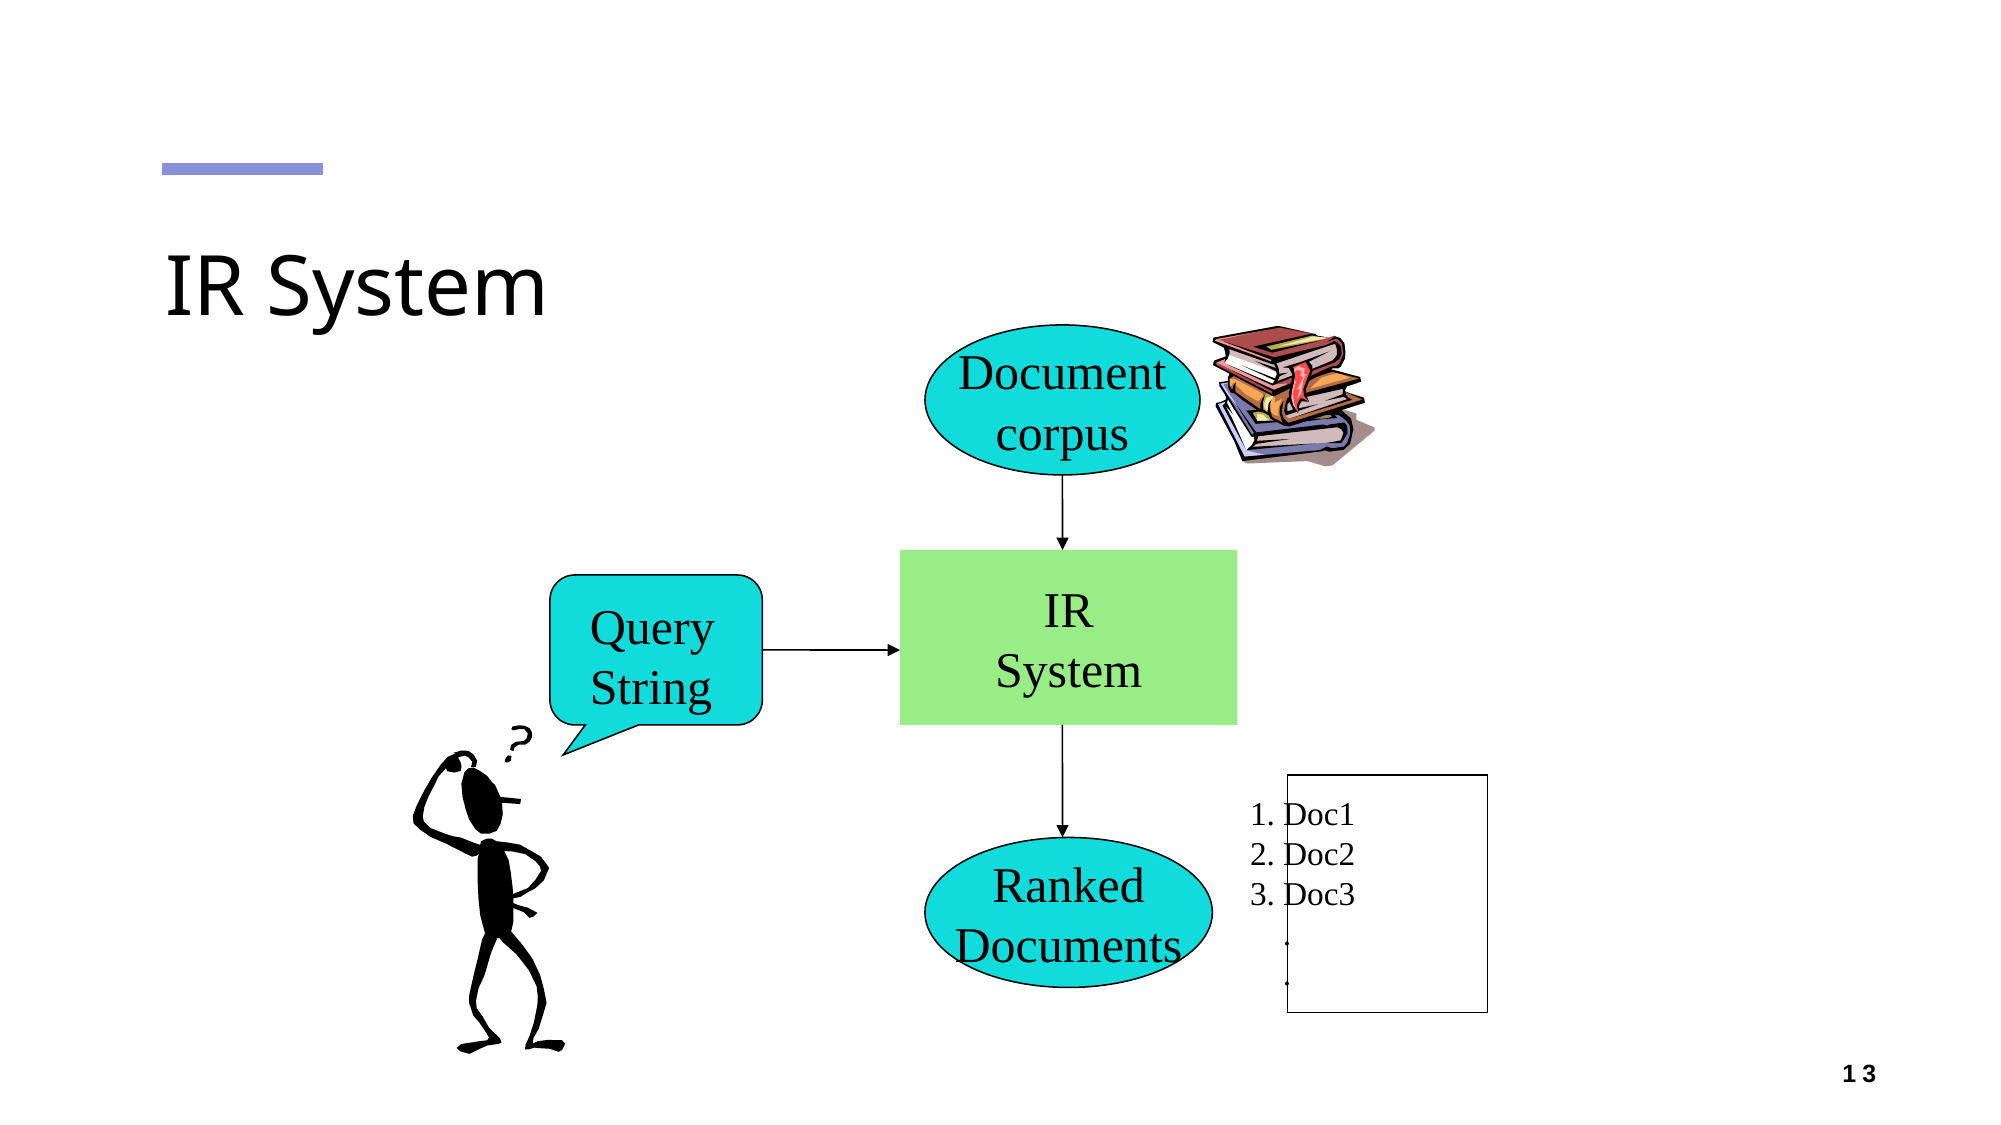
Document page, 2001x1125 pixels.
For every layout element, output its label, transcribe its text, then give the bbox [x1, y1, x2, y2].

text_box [549, 574, 900, 725]
slide_number 13 [1772, 1042, 1892, 1103]
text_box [924, 324, 1376, 550]
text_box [924, 724, 1488, 1046]
title IR System [150, 224, 1850, 420]
picture [412, 724, 566, 1054]
text_box IR System [900, 549, 1238, 725]
